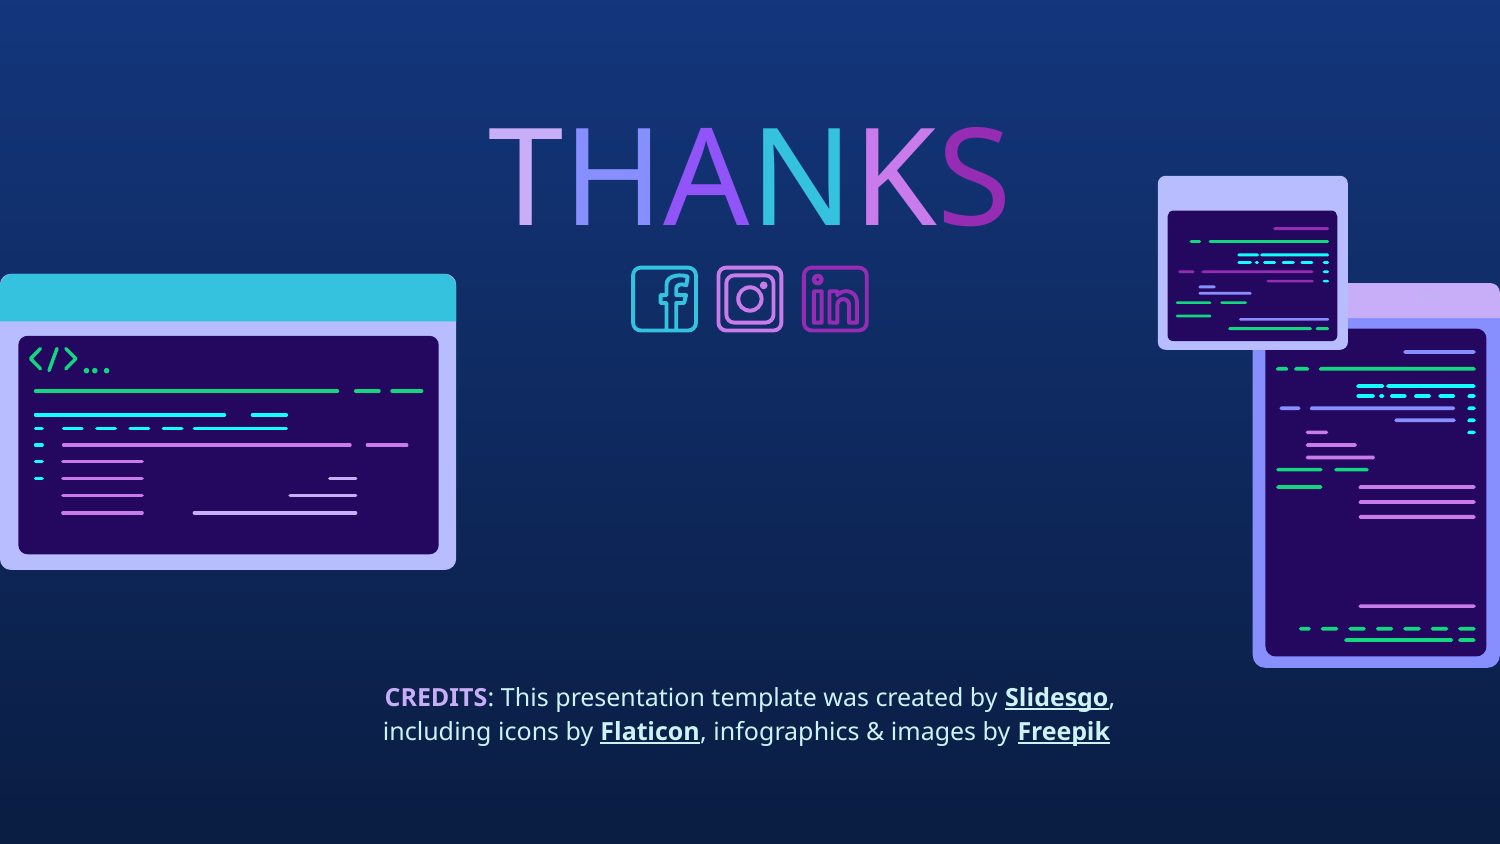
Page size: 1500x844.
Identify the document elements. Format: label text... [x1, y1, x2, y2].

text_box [801, 265, 869, 333]
text_box [631, 265, 698, 333]
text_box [716, 265, 784, 333]
title THANKS [309, 100, 1191, 243]
